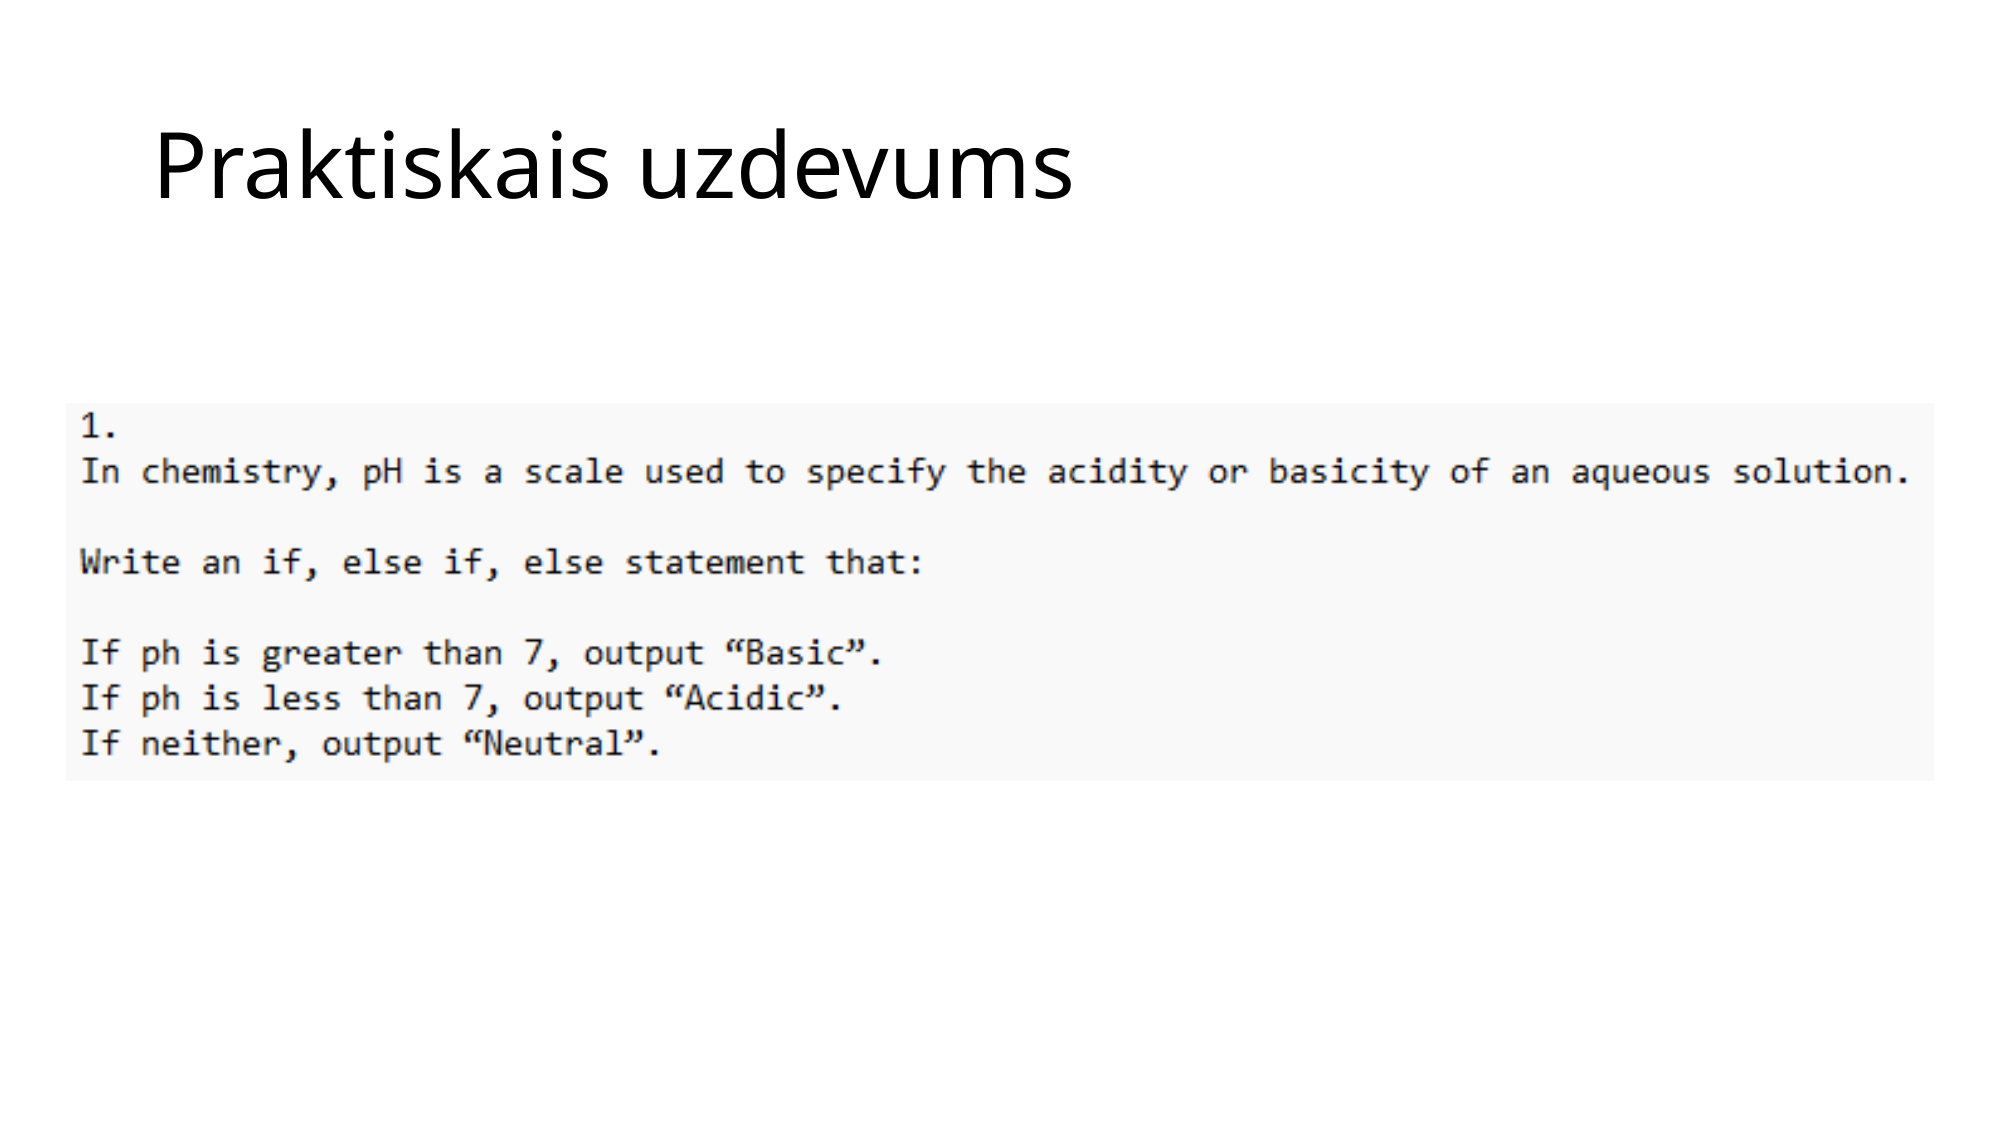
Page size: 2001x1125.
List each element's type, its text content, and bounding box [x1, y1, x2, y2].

title Praktiskais uzdevums [137, 59, 1863, 278]
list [66, 403, 1934, 781]
